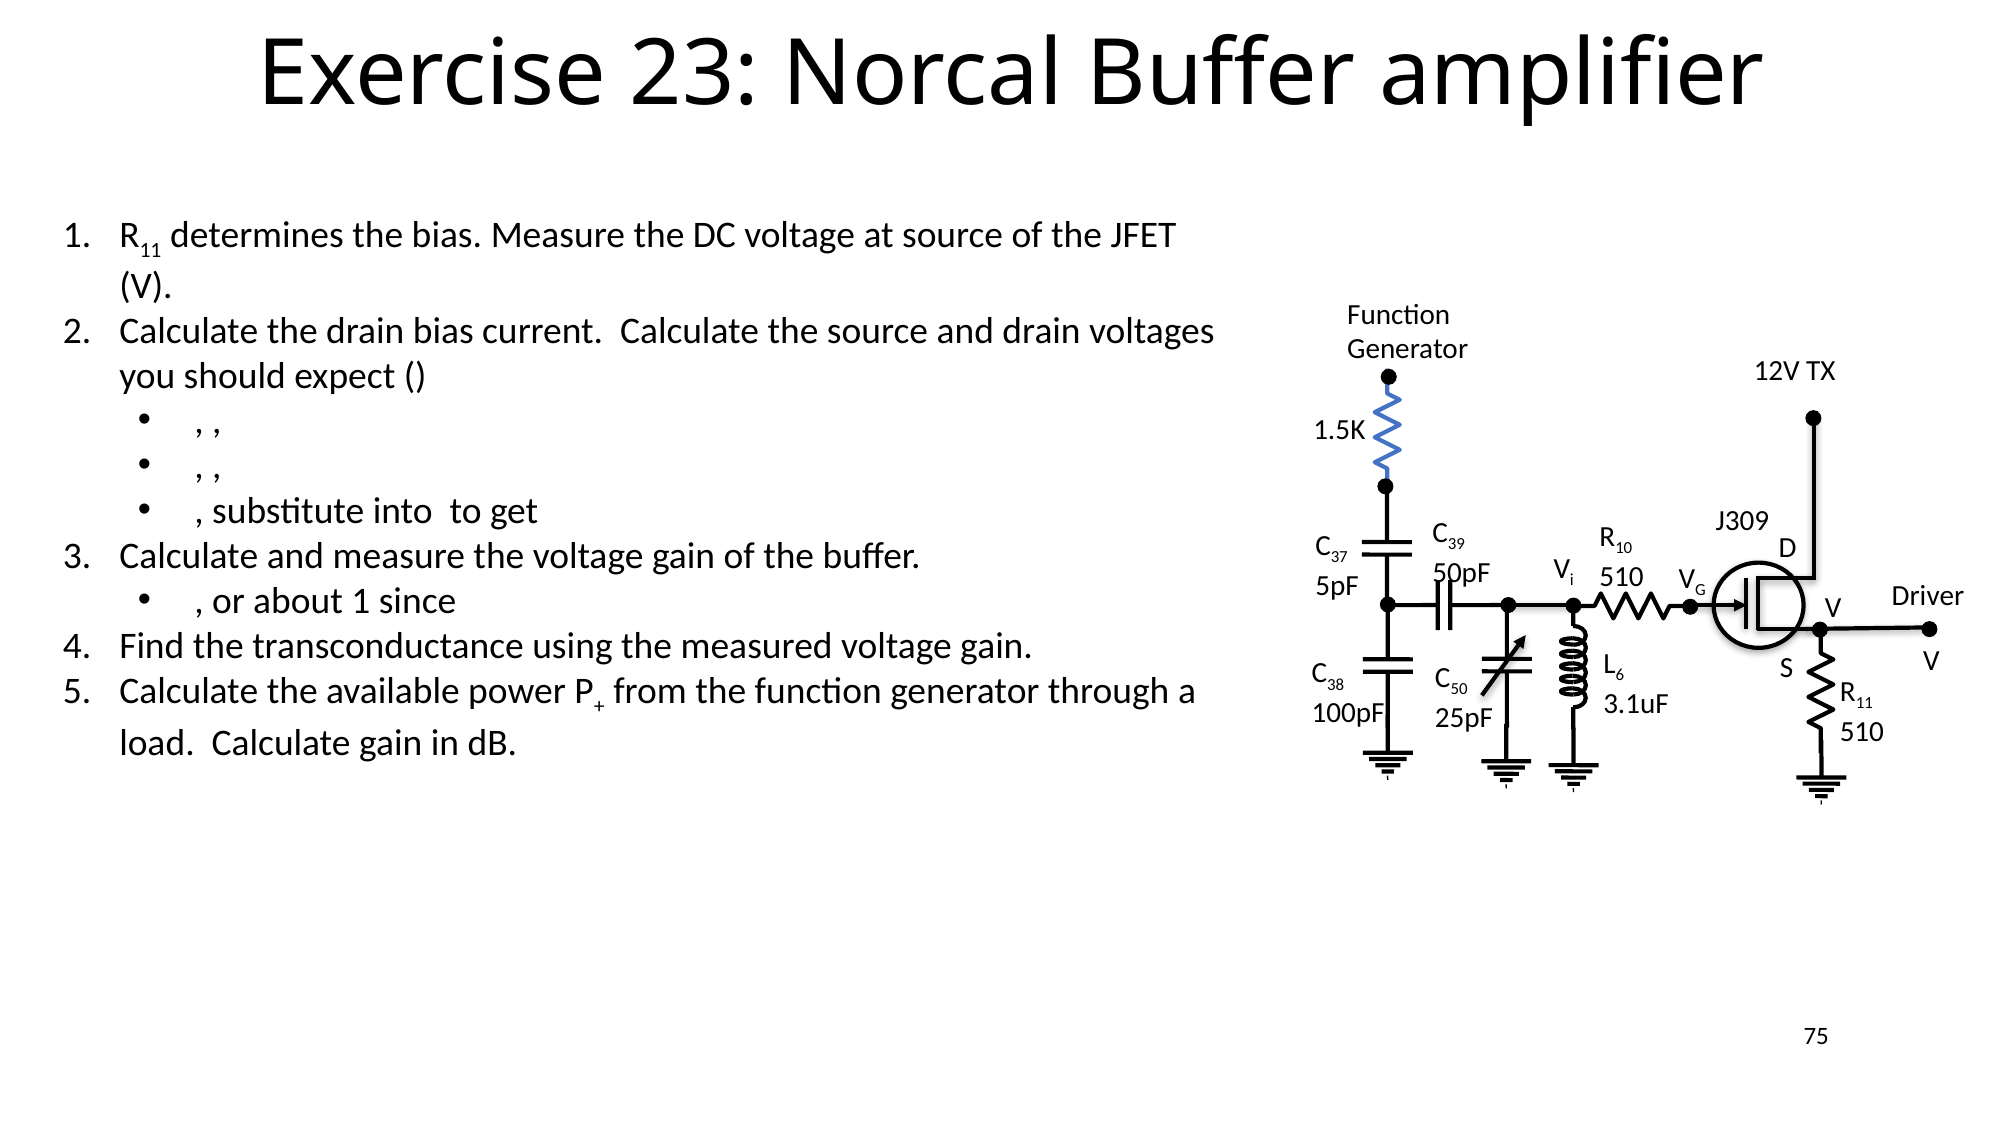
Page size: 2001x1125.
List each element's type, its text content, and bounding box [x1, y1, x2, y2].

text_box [1304, 287, 1982, 803]
slide_number 75 [1486, 803, 1837, 1125]
text_box Exercise 23: Norcal Buffer amplifier [42, 12, 1982, 123]
